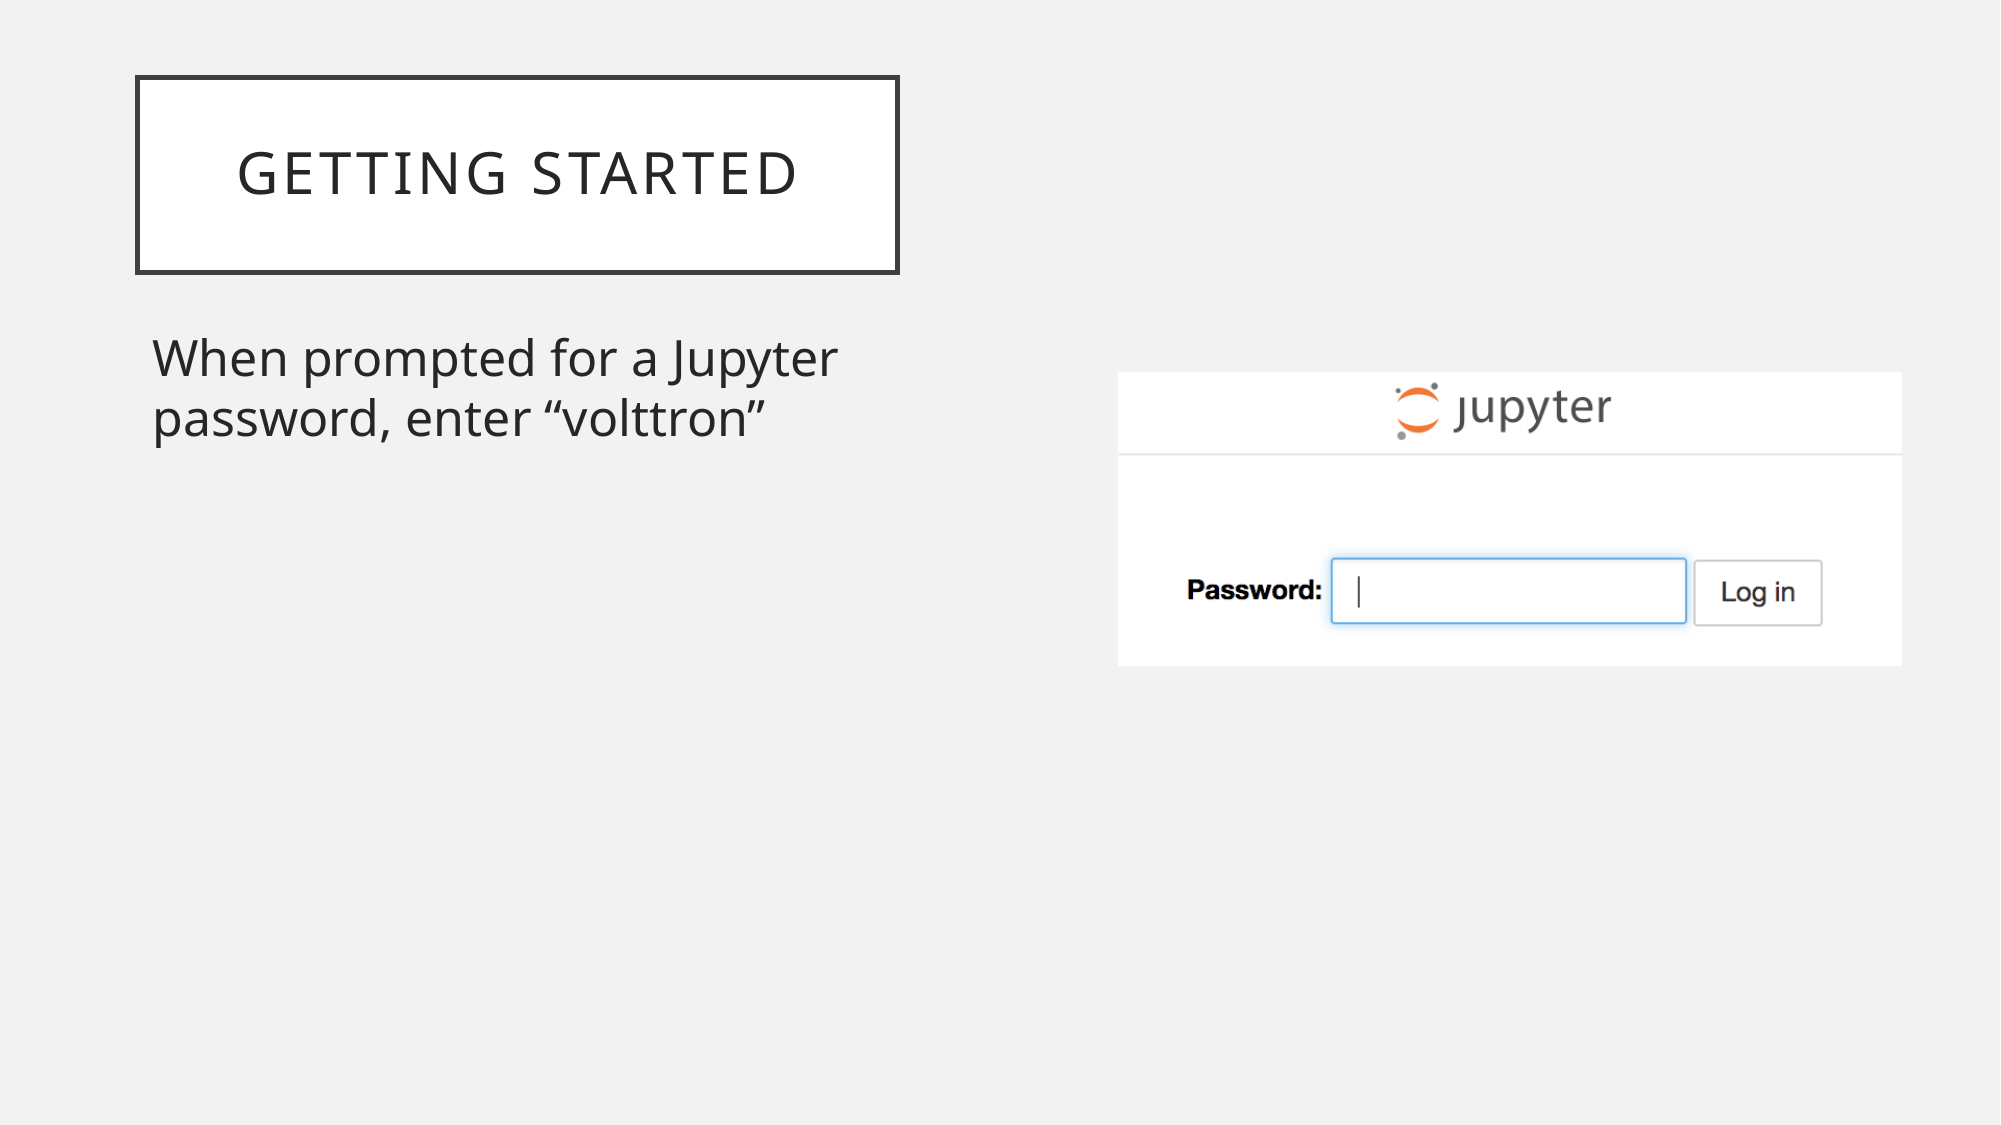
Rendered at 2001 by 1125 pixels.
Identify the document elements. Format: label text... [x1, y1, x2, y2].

list When prompted for a Jupyter password, enter “volttron” [137, 318, 1043, 1014]
title Getting Started [135, 75, 900, 275]
picture [1118, 372, 1902, 666]
